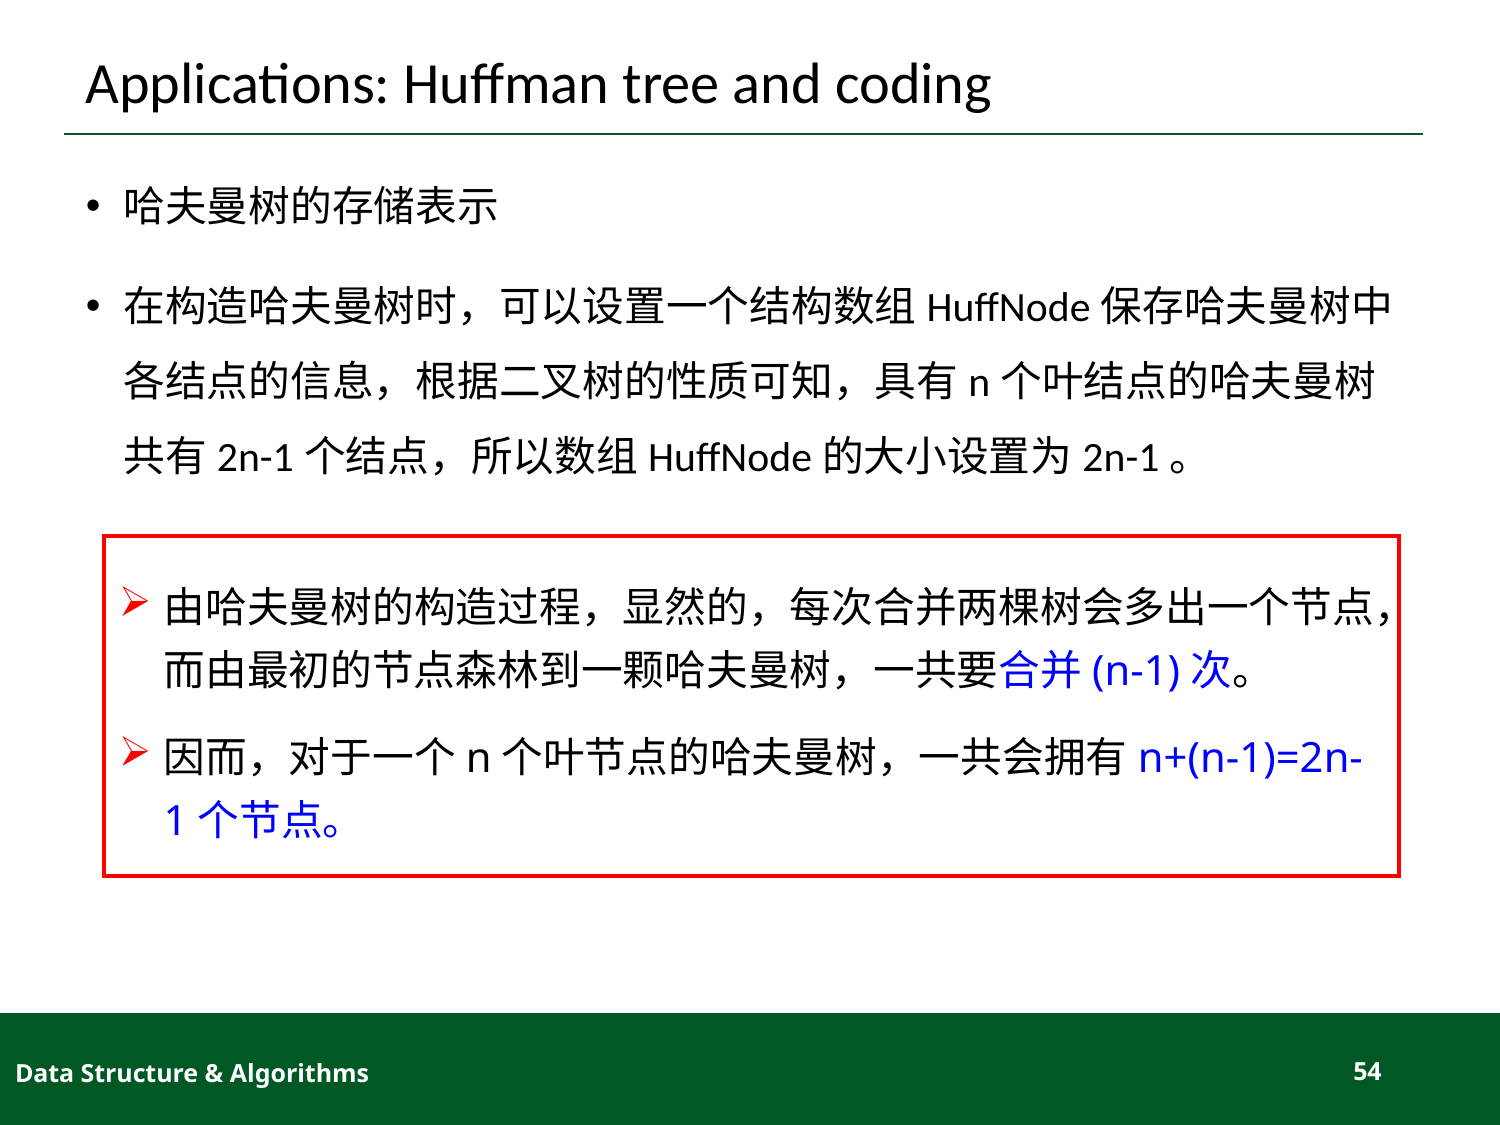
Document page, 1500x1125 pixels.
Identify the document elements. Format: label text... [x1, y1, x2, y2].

title Applications: Huffman tree and coding [70, 34, 1430, 135]
text_box 由哈夫曼树的构造过程，显然的，每次合并两棵树会多出一个节点，而由最初的节点森林到一颗哈夫曼树，一共要合并(n-1)次。 因而，对于一个n个叶节点的哈夫曼树，一共会拥有n+(n-1)=2n-1个节点。 [104, 536, 1399, 876]
slide_number 54 [1059, 1042, 1397, 1103]
list 哈夫曼树的存储表示 在构造哈夫曼树时，可以设置一个结构数组HuffNode保存哈夫曼树中各结点的信息，根据二叉树的性质可知，具有n个叶结点的哈夫曼树共有2n-1个结点，所以数组HuffNode的大小设置为2n-1。 [70, 160, 1430, 991]
footer Data Structure & Algorithms [0, 1042, 507, 1103]
